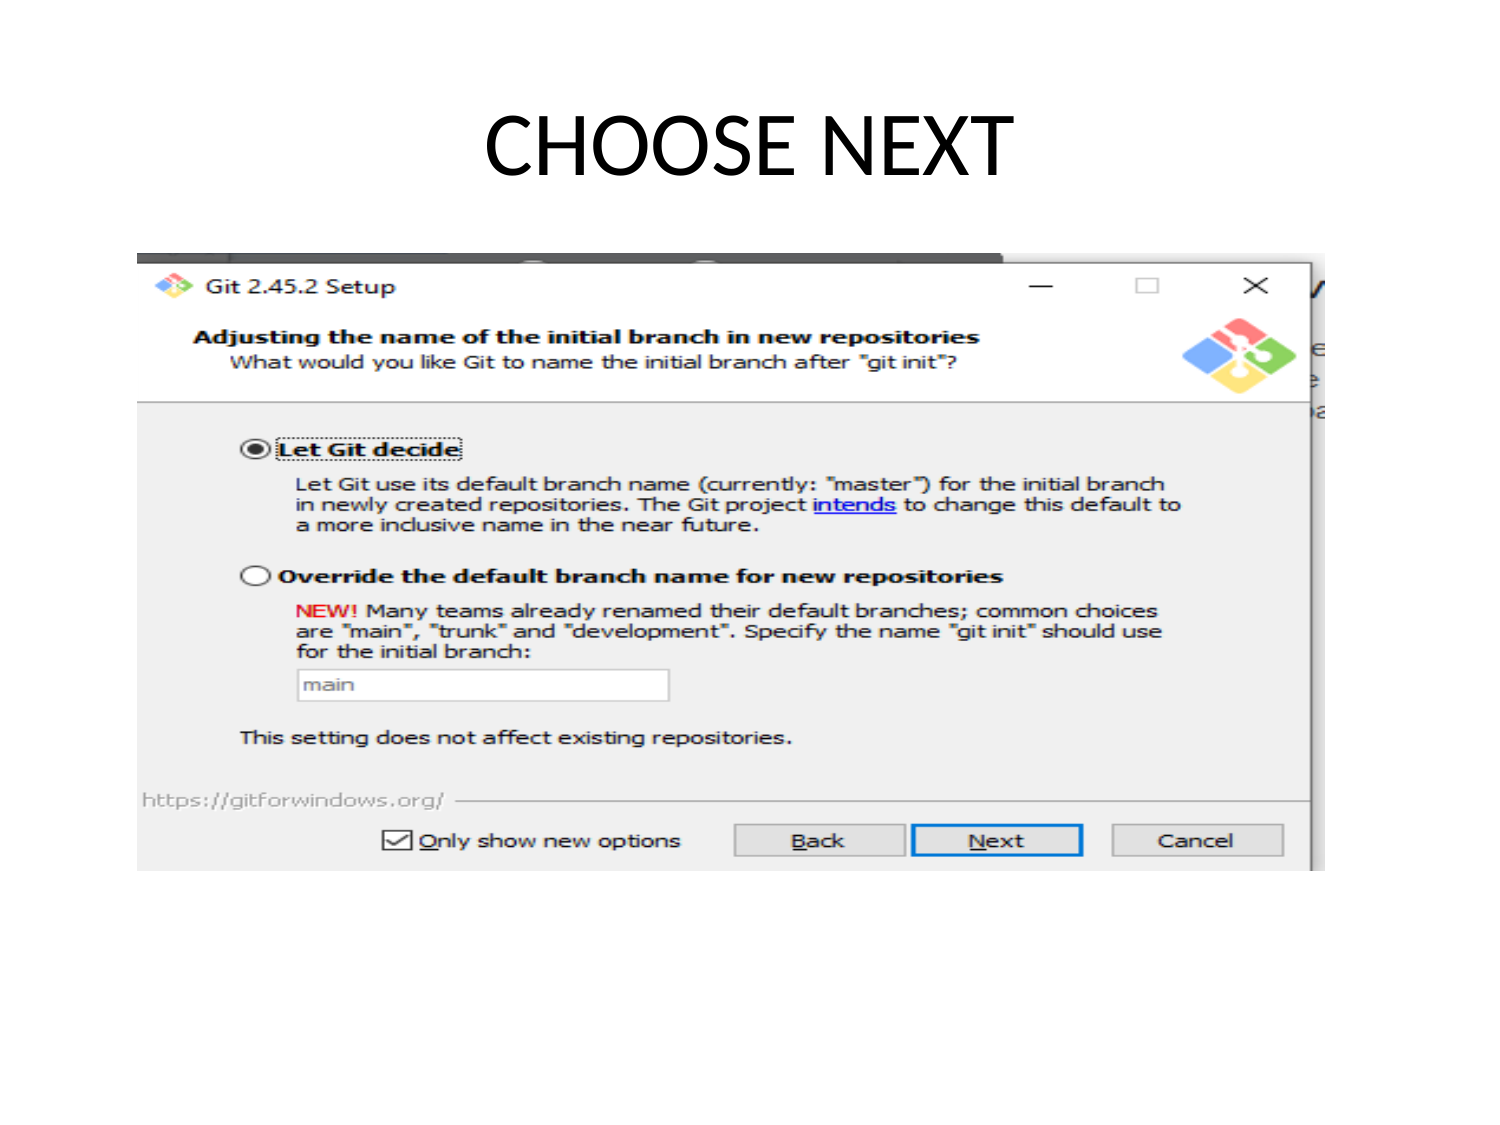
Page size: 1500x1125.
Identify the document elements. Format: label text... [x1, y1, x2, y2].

title CHOOSE NEXT [75, 45, 1425, 233]
picture [137, 253, 1326, 872]
